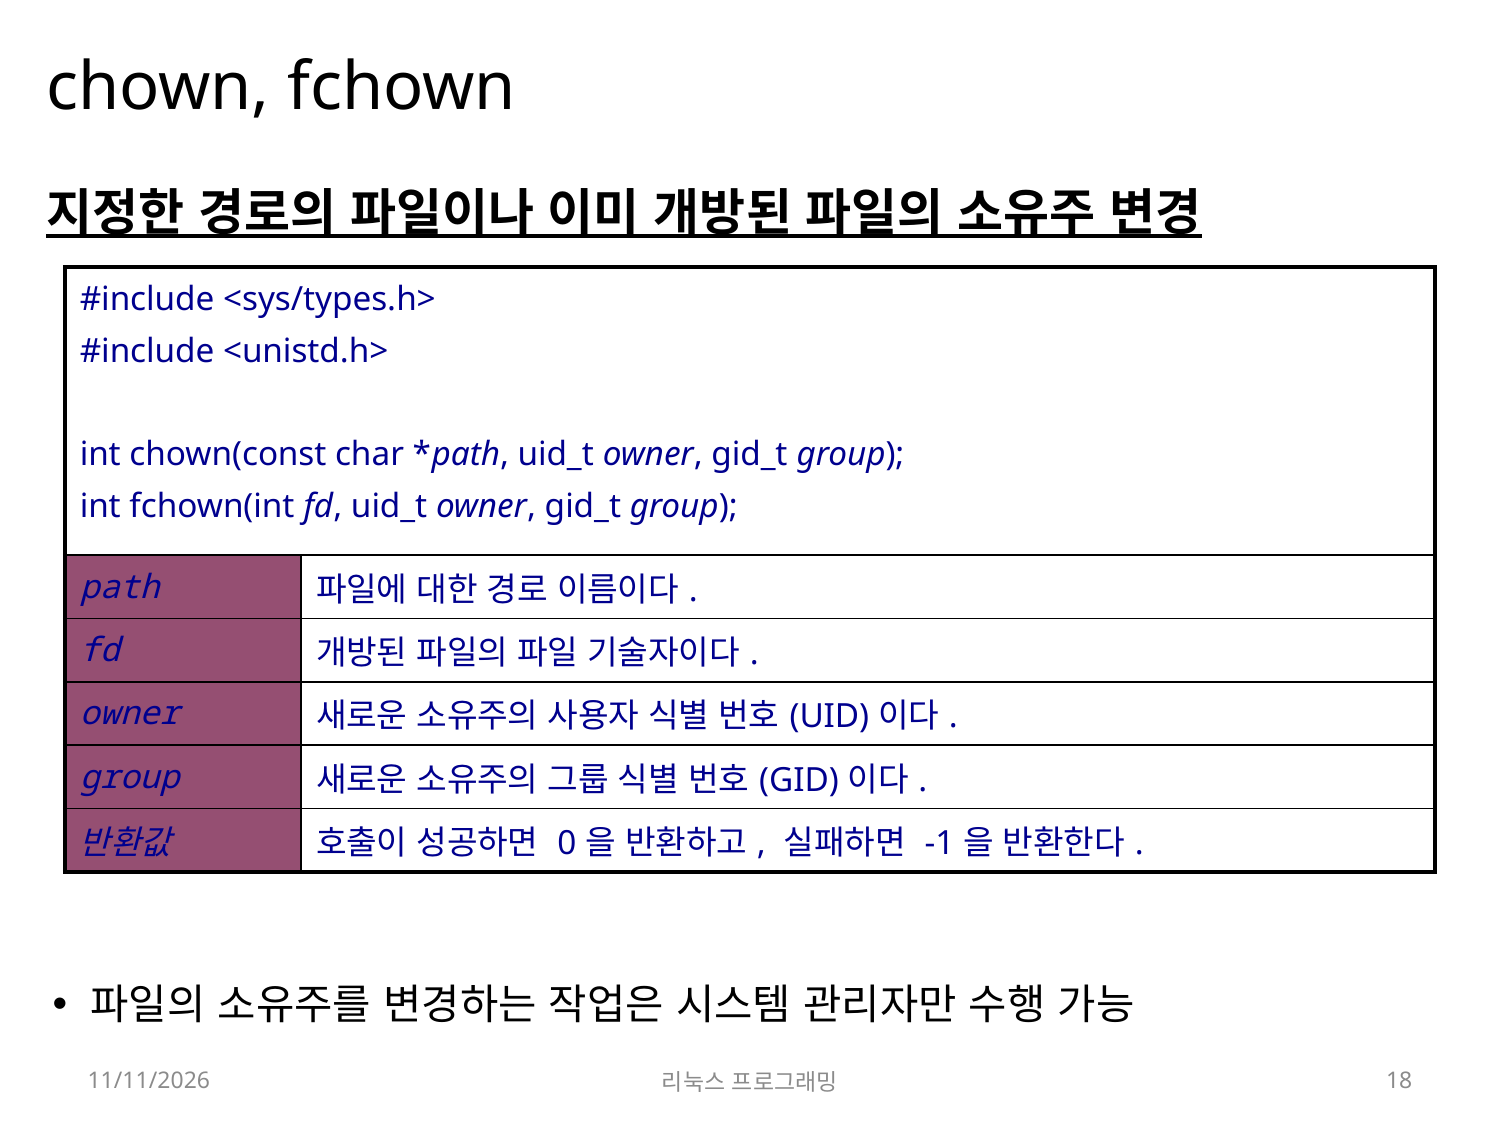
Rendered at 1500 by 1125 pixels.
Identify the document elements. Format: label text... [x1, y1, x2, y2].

table_cell 반환값 [67, 809, 300, 870]
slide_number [72, 1060, 410, 1103]
table_cell 호출이 성공하면 0을 반환하고, 실패하면 -1을 반환한다. [302, 809, 1433, 870]
title chown, fchown [31, 15, 1469, 161]
table_cell path [67, 556, 300, 618]
table_cell 개방된 파일의 파일 기술자이다. [302, 619, 1433, 681]
table_cell owner [67, 683, 300, 744]
table_header #include <sys/types.h> #include <unistd.h> int chown(const char *path, uid_t owner, gid_t group); int fchown(int fd, uid_t owner, gid_t group); [67, 269, 1433, 554]
table_cell 파일에 대한 경로 이름이다. [302, 556, 1433, 618]
table_cell 새로운 소유주의 사용자 식별 번호(UID)이다. [302, 683, 1433, 744]
table_cell 새로운 소유주의 그룹 식별 번호(GID)이다. [302, 746, 1433, 808]
list 지정한 경로의 파일이나 이미 개방된 파일의 소유주 변경 파일의 소유주를 변경하는 작업은 시스템 관리자만 수행 가능 [31, 172, 1469, 1050]
table_cell fd [67, 619, 300, 681]
table_cell group [67, 746, 300, 808]
slide_number 18 [1090, 1060, 1428, 1103]
footer 리눅스 프로그래밍 [496, 1060, 1004, 1103]
